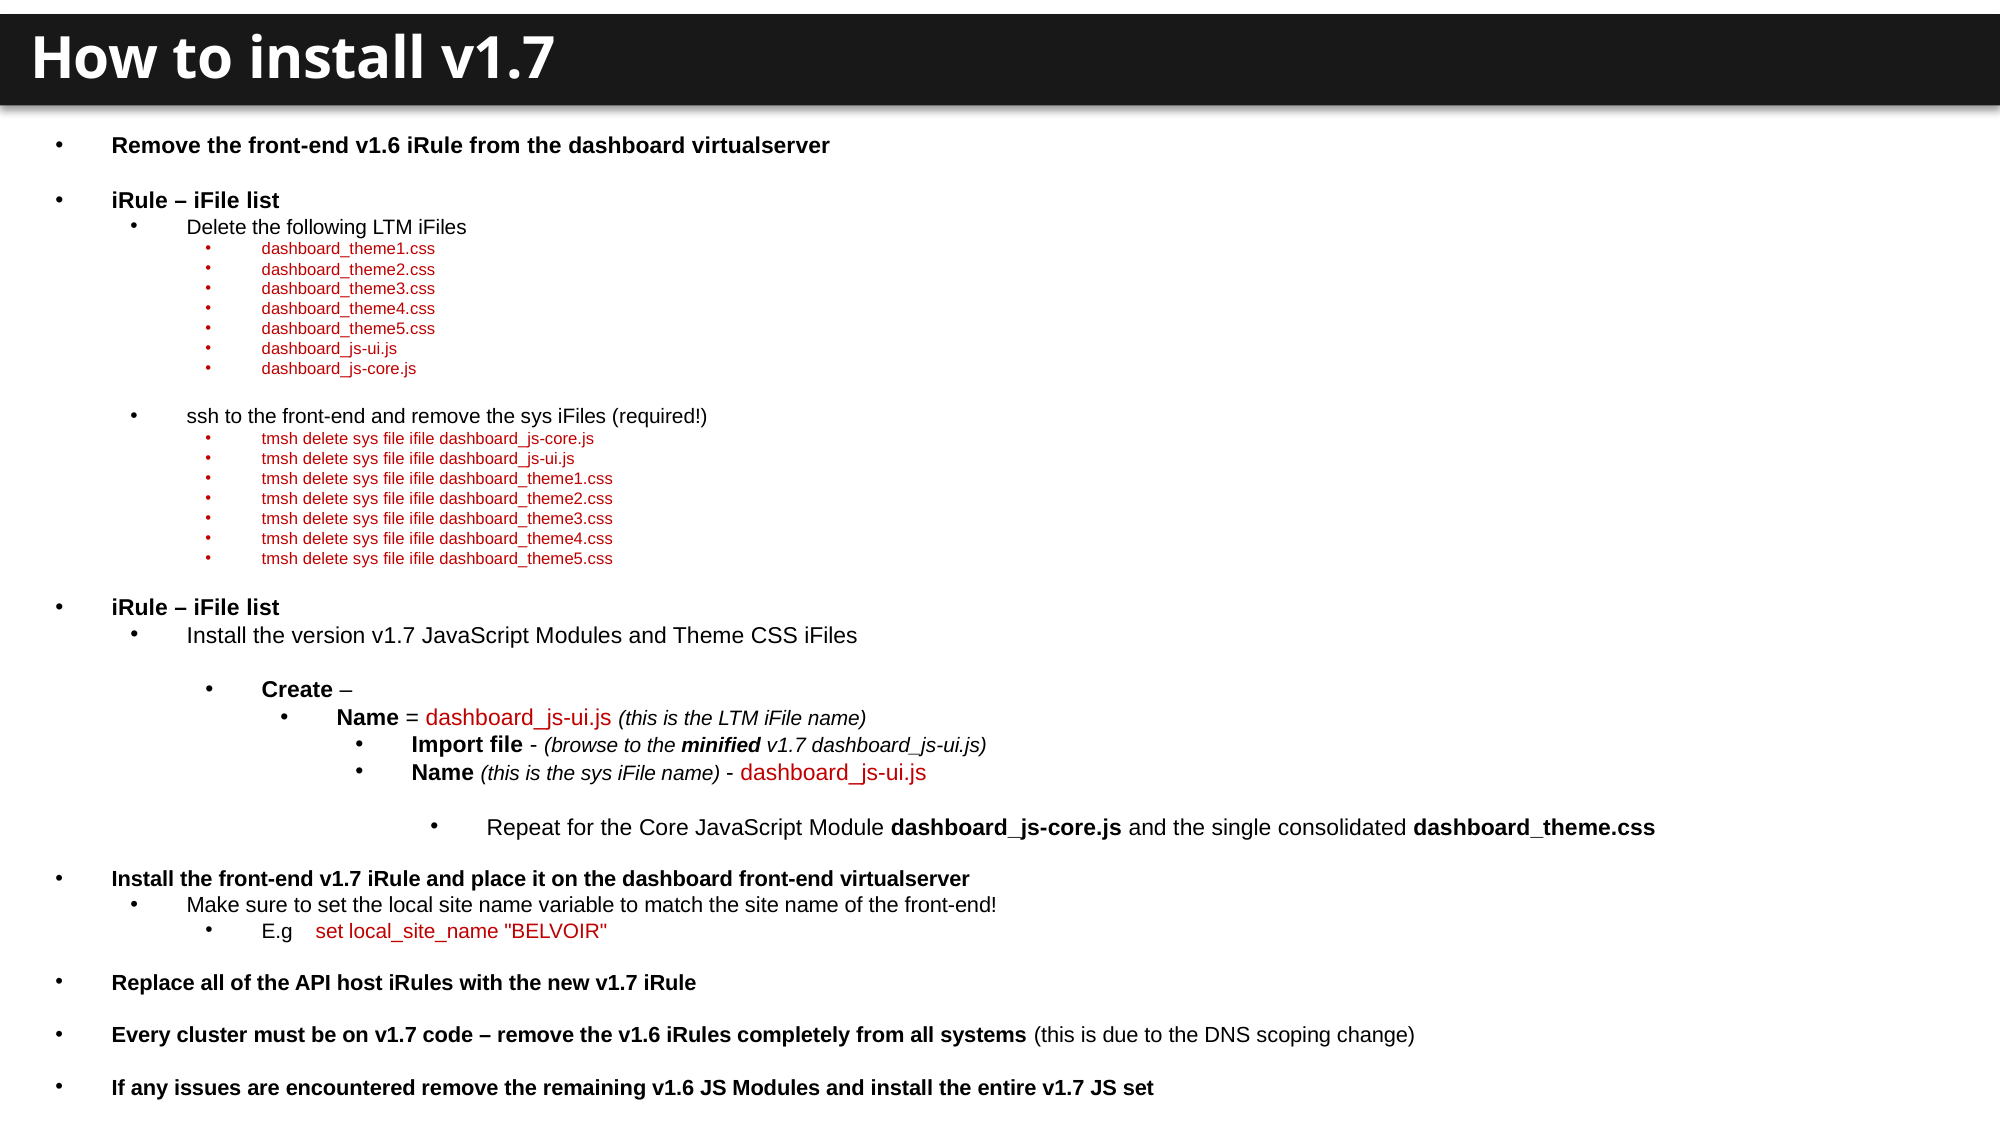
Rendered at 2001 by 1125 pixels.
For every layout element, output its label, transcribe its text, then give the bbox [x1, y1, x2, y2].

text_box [785, 702, 840, 810]
text_box Remove the front-end v1.6 iRule from the dashboard virtualserver iRule – iFile list Delete the following LTM iFiles dashboard_theme1.css dashboard_theme2.css dashboard_theme3.css dashboard_theme4.css dashboard_theme5.css dashboard_js-ui.js dashboard_js-core.js ssh to the front-end and remove the sys iFiles (required!) tmsh delete sys file ifile dashboard_js-core.js tmsh delete sys file ifile dashboard_js-ui.js tmsh delete sys file ifile dashboard_theme1.css tmsh delete sys file ifile dashboard_theme2.css tmsh delete sys file ifile dashboard_theme3.css tmsh delete sys file ifile dashboard_theme4.css tmsh delete sys file ifile dashboard_theme5.css iRule – iFile list Install the version v1.7 JavaScript Modules and Theme CSS iFiles Create – Name = dashboard_js-ui.js (this is the LTM iFile name) Import file - (browse to the minified v1.7 dashboard_js-ui.js) Name (this is the sys iFile name) - dashboard_js-ui.js Repeat for the Core JavaScript Module dashboard_js-core.js and the single consolidated dashboard_theme.css Install the front-end v1.7 iRule and place it on the dashboard front-end virtualserver Make sure to set the local site name variable to match the site name of the front-end! E.g set local_site_name "BELVOIR" Replace all of the API host iRules with the new v1.7 iRule Every cluster must be on v1.7 code – remove the v1.6 iRules completely from all systems (this is due to the DNS scoping change) If any issues are encountered remove the remaining v1.6 JS Modules and install the entire v1.7 JS set [29, 105, 1970, 1115]
text_box How to install v1.7 [0, 14, 2000, 106]
